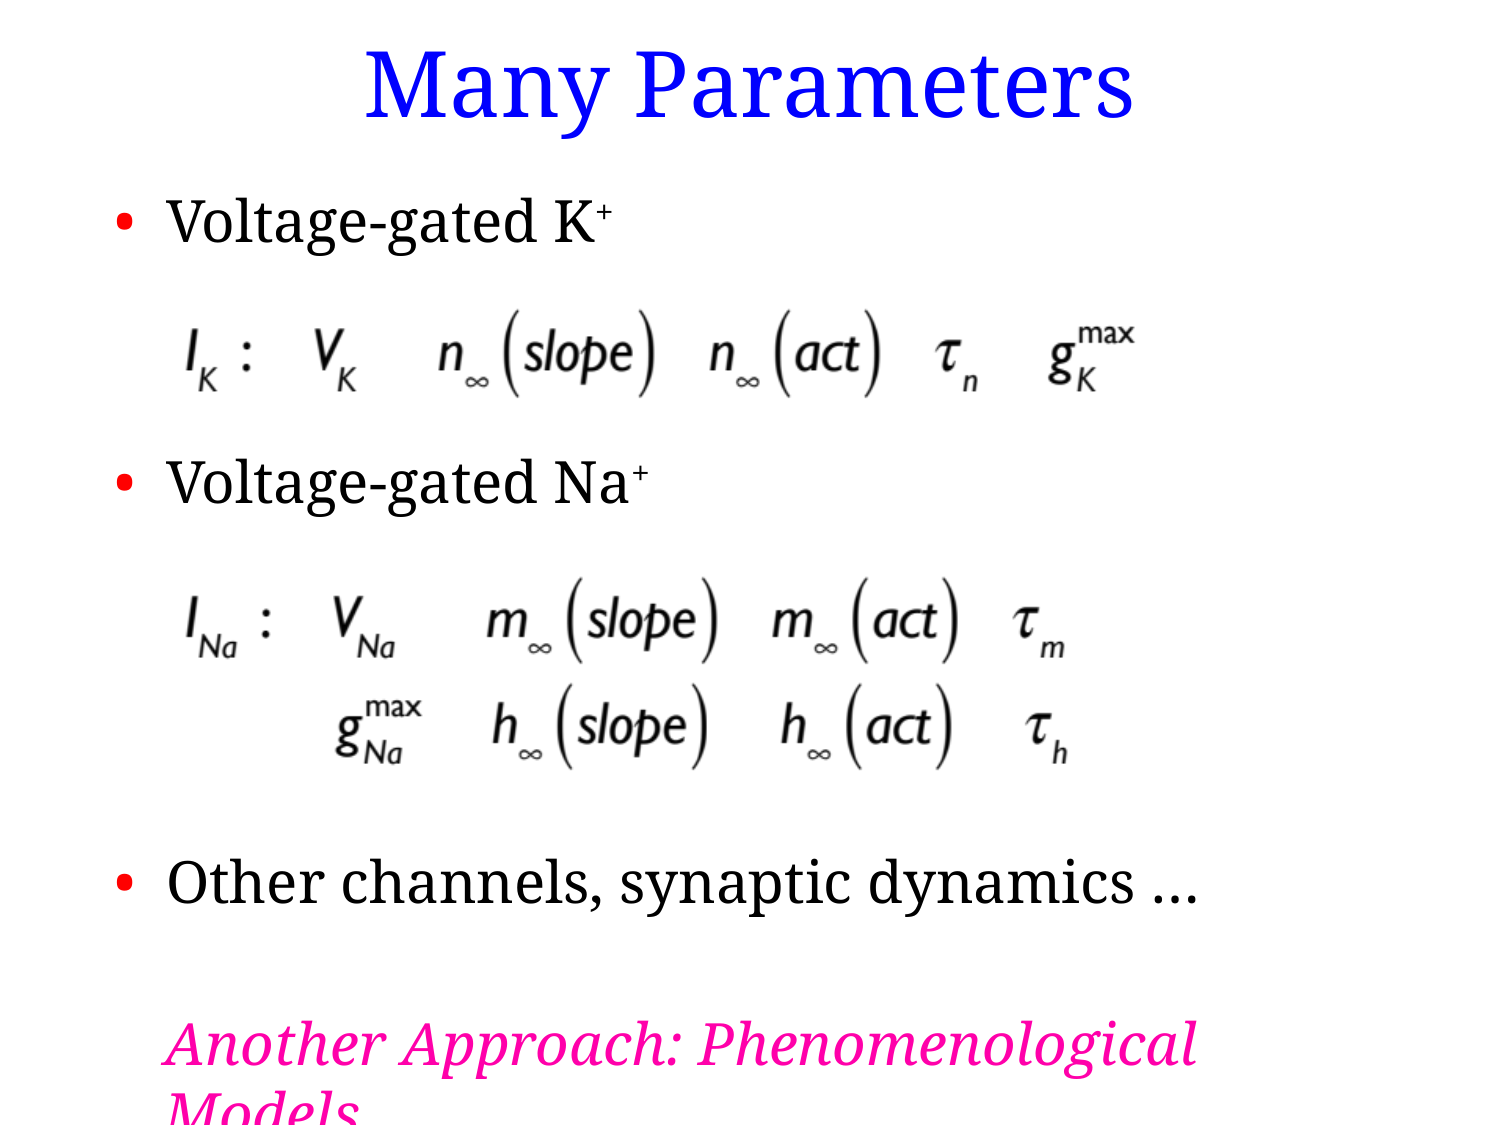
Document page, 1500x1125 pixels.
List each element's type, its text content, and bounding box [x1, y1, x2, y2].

title Many Parameters [0, 12, 1500, 151]
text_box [182, 574, 1071, 774]
text_box Another Approach: Phenomenological Models [149, 999, 1413, 1125]
text_box • Other channels, synaptic dynamics … [99, 837, 1338, 923]
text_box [183, 305, 1138, 401]
text_box • Voltage-gated Na+ [99, 437, 1413, 523]
text_box • Voltage-gated K+ [99, 176, 1413, 262]
